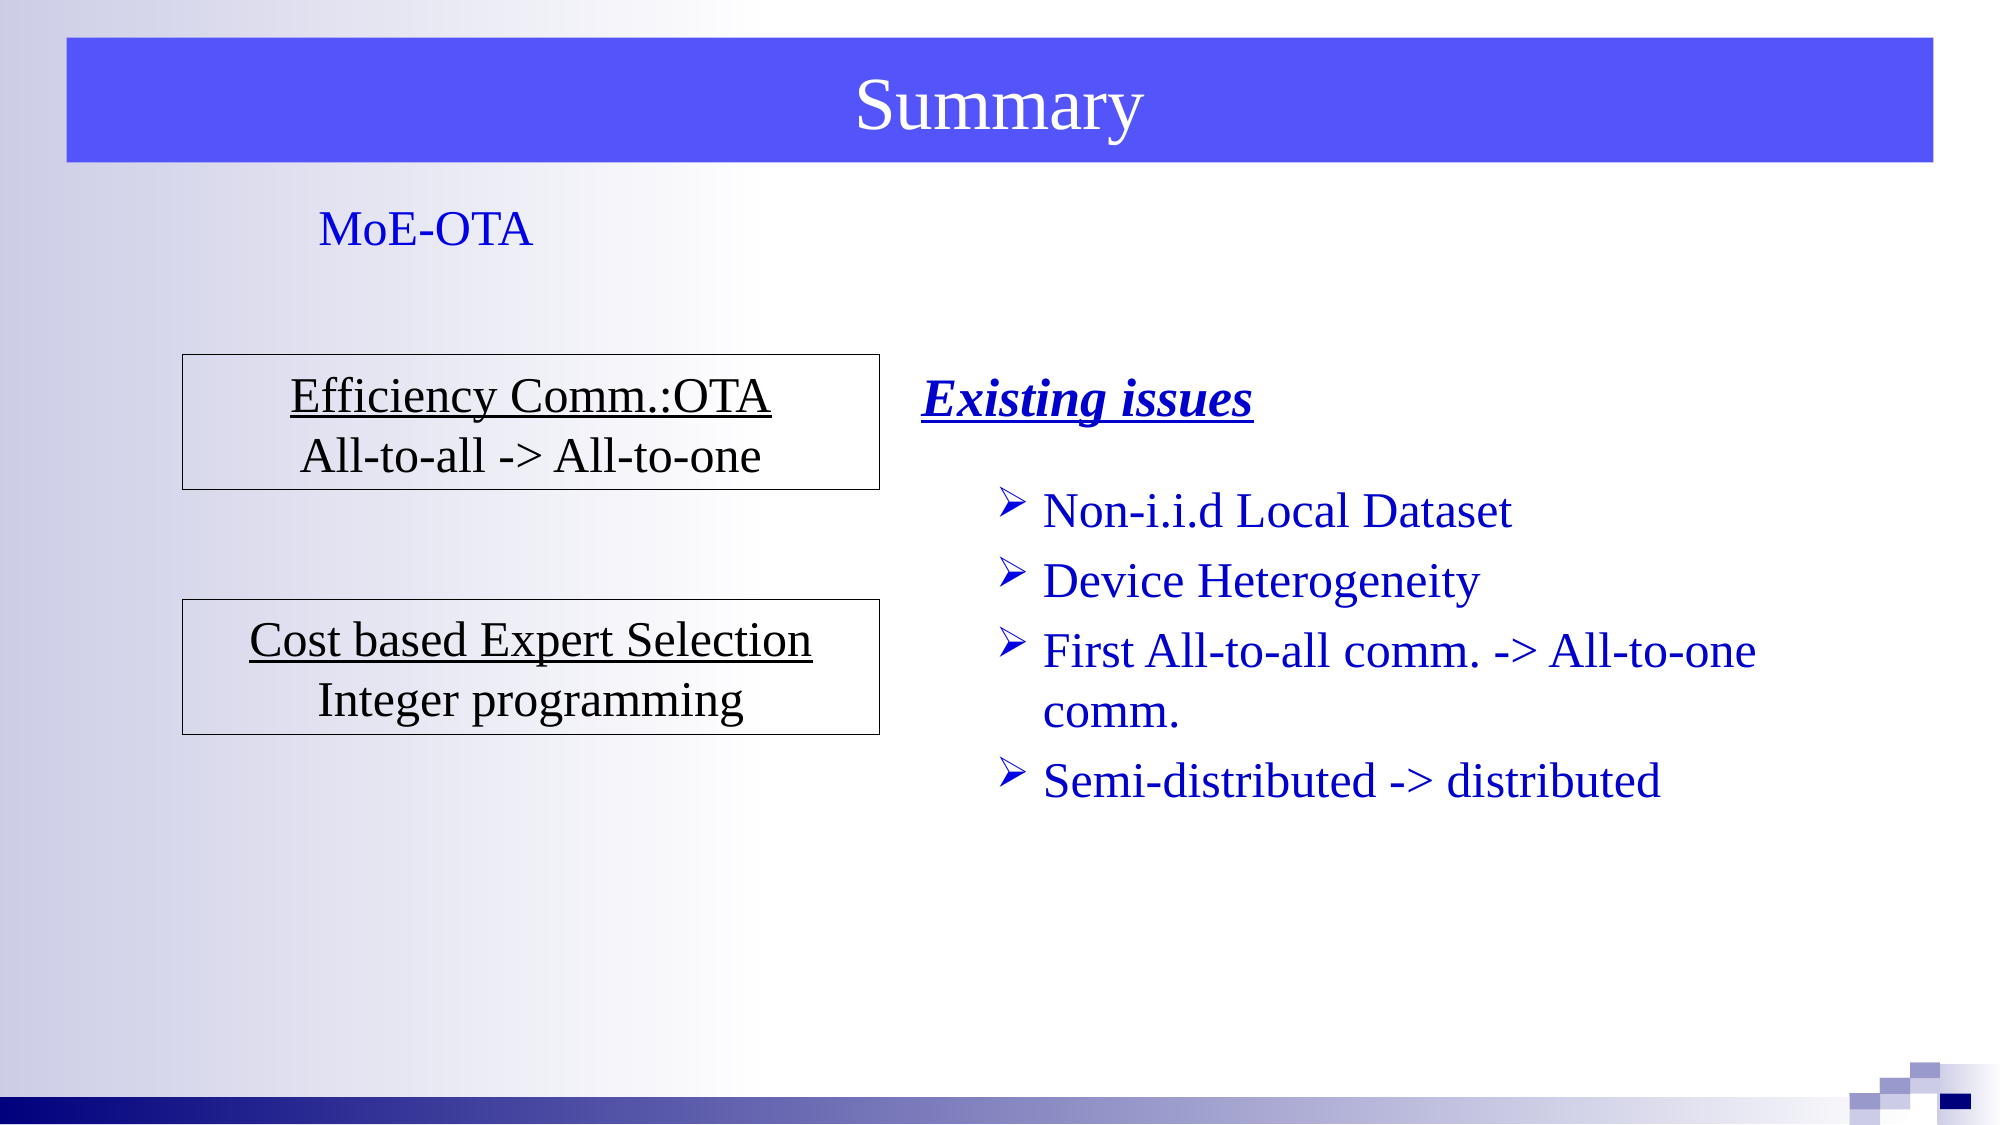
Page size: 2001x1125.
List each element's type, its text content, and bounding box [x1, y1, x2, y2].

text_box Efficiency Comm.:OTA All-to-all -> All-to-one [182, 354, 880, 490]
text_box Existing issues Non-i.i.d Local Dataset Device Heterogeneity First All-to-all comm. -> All-to-one comm. Semi-distributed -> distributed [905, 354, 1898, 940]
text_box MoE-OTA [96, 187, 756, 263]
text_box Cost based Expert Selection Integer programming [182, 599, 880, 735]
title Summary [66, 37, 1934, 163]
